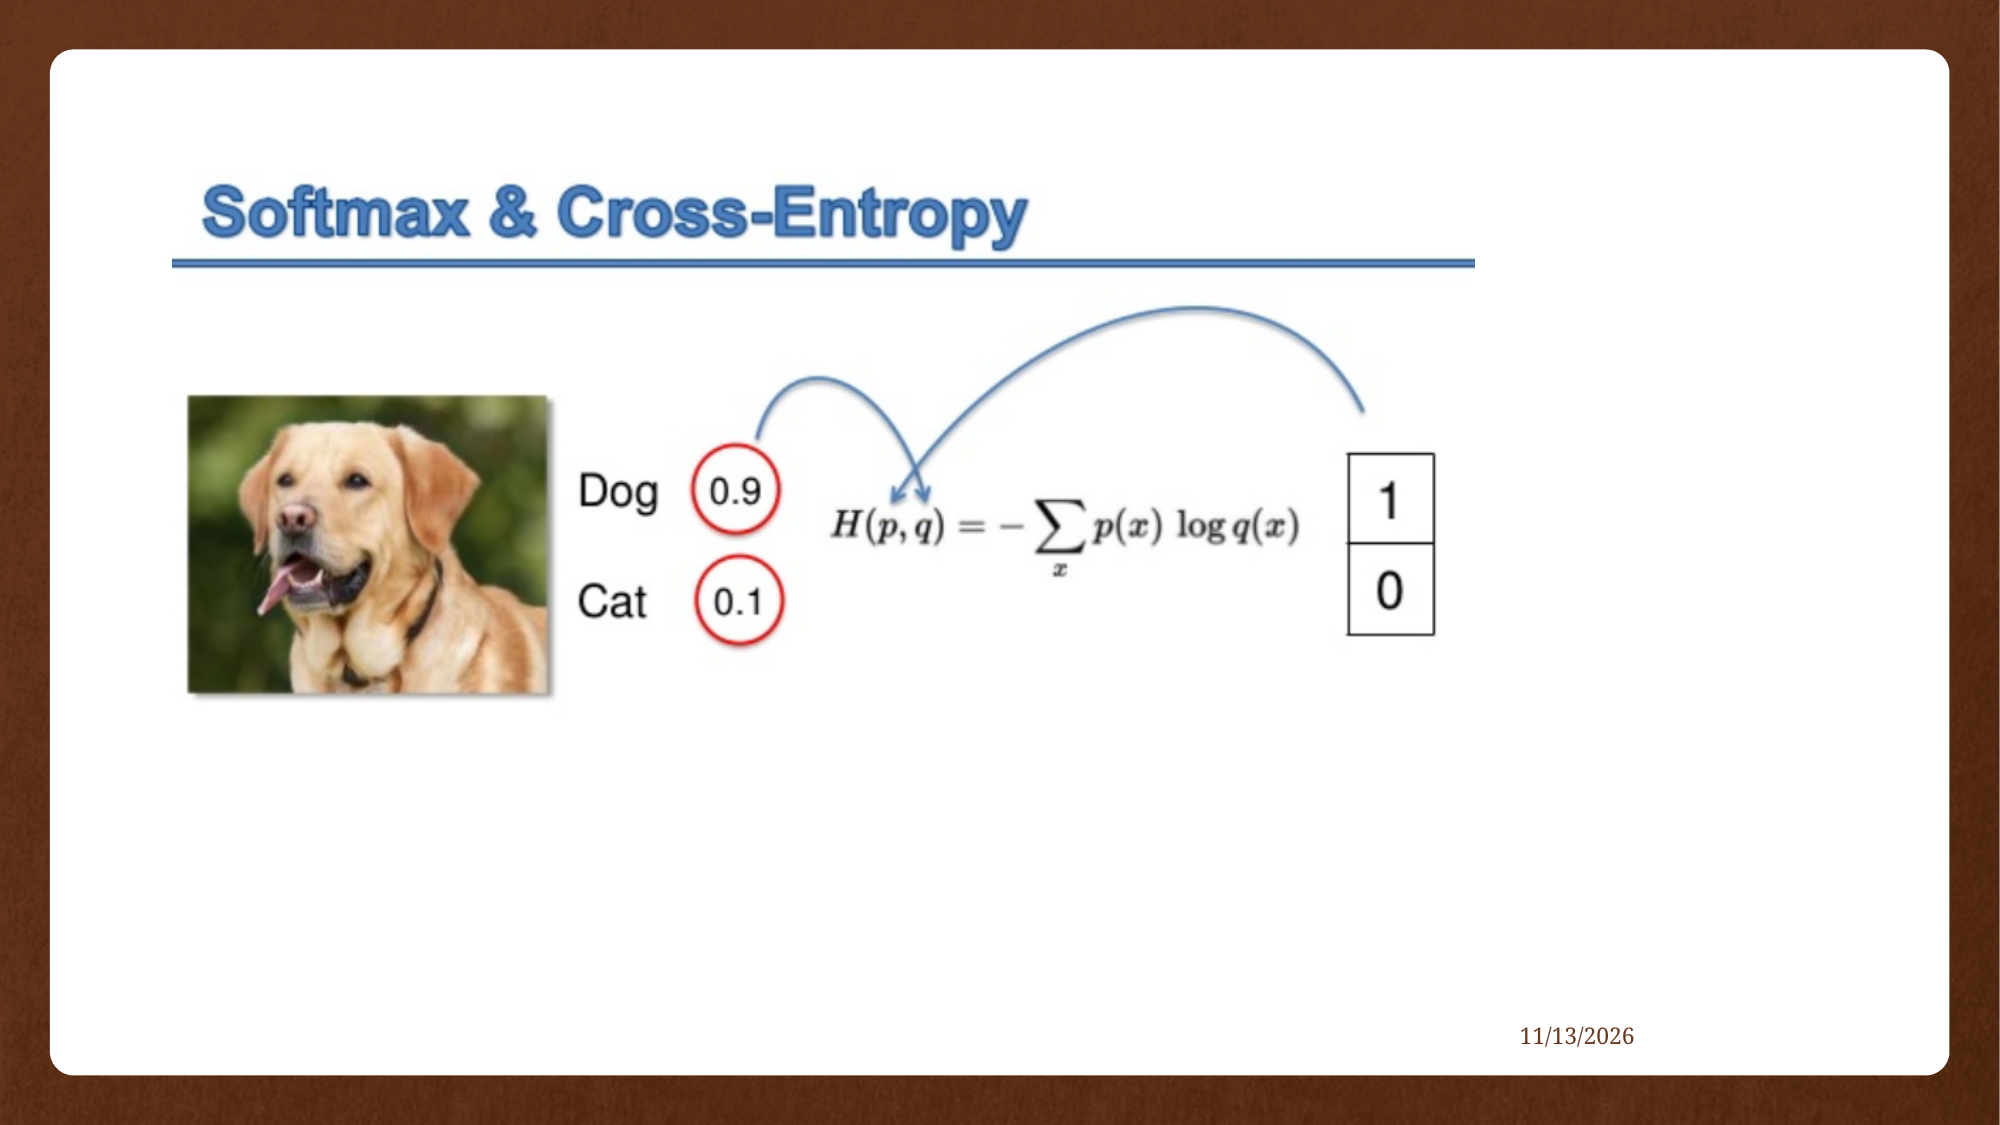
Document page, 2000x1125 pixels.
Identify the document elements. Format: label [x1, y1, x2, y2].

slide_number [1449, 1012, 1650, 1063]
picture [172, 172, 1475, 861]
